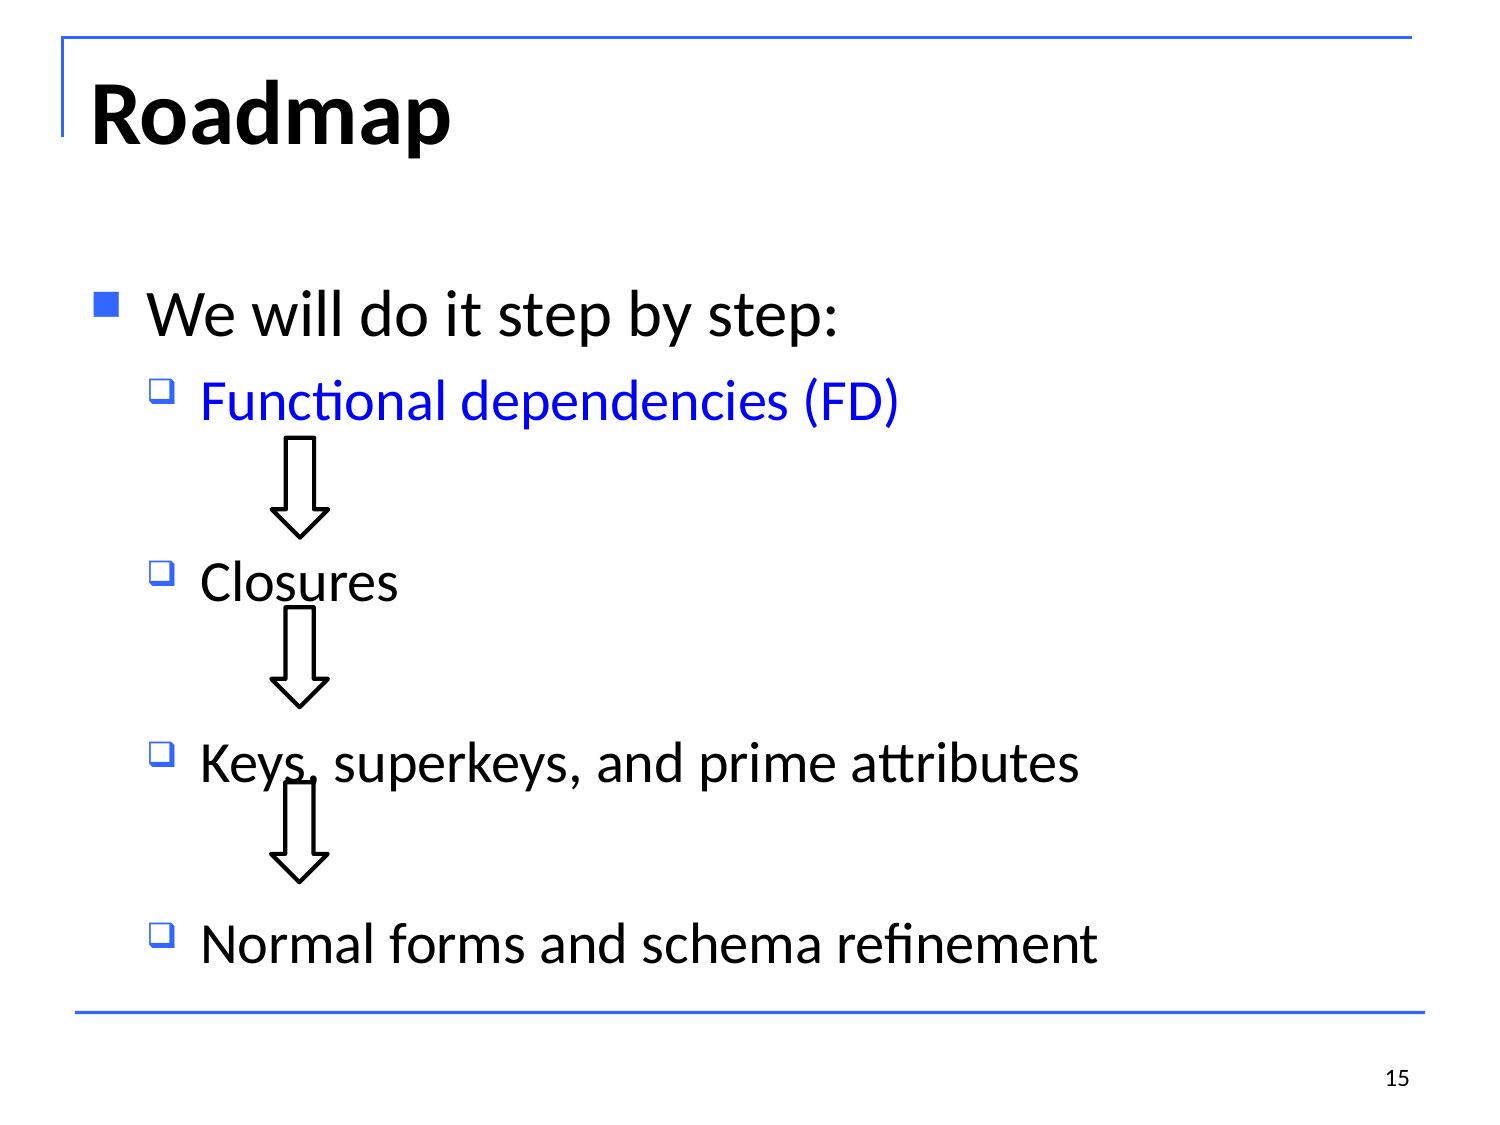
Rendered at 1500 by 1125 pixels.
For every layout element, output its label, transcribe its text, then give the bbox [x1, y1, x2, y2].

slide_number 15 [1074, 1023, 1426, 1100]
text_box [271, 607, 328, 708]
text_box [271, 782, 328, 883]
title Roadmap [74, 45, 1426, 233]
text_box [271, 437, 329, 538]
list We will do it step by step: Functional dependencies (FD) Closures Keys, superkeys, and prime attributes Normal forms and schema refinement [74, 262, 1426, 1006]
